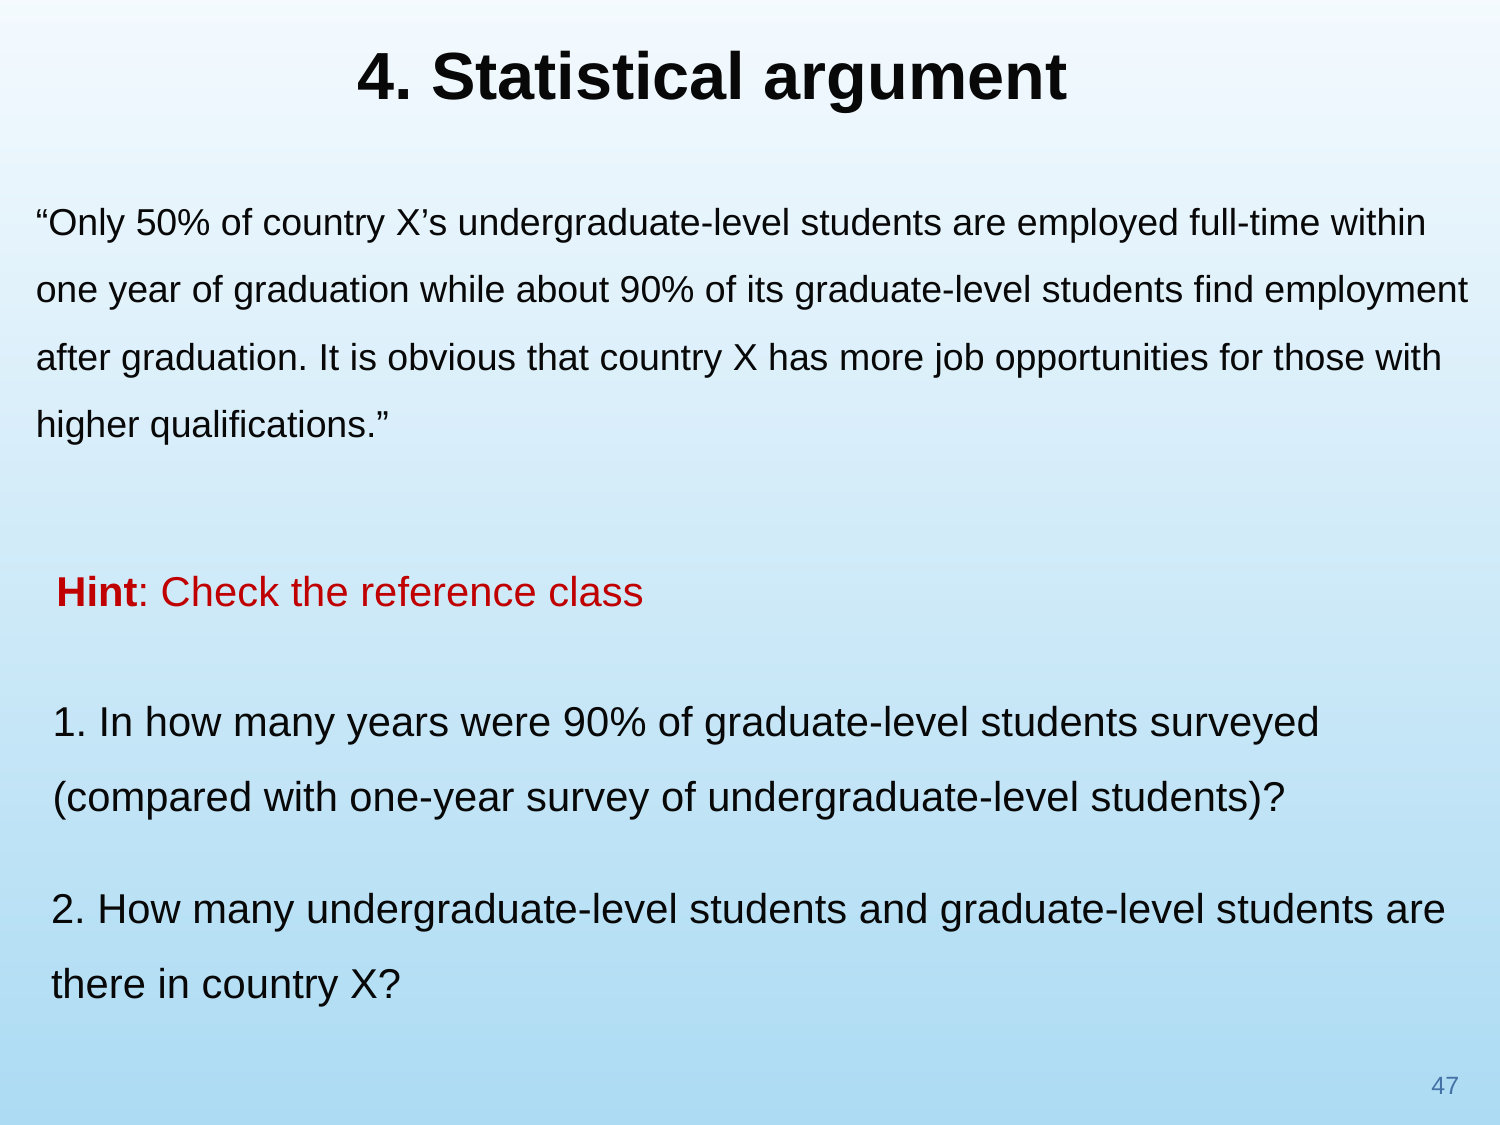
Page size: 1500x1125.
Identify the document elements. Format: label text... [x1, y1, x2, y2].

text_box 4. Statistical argument [0, 24, 1463, 120]
text_box 2. How many undergraduate-level students and graduate-level students are there in country X? [36, 849, 1463, 1069]
text_box 47 [1349, 1061, 1475, 1103]
text_box 1. In how many years were 90% of graduate-level students surveyed (compared with one-year survey of undergraduate-level students)? [37, 662, 1464, 882]
text_box “Only 50% of country X’s undergraduate-level students are employed full-time within one year of graduation while about 90% of its graduate-level students find employment after graduation. It is obvious that country X has more job opportunities for those with higher qualifications.” [20, 167, 1496, 453]
text_box Hint: Check the reference class [41, 556, 1390, 622]
